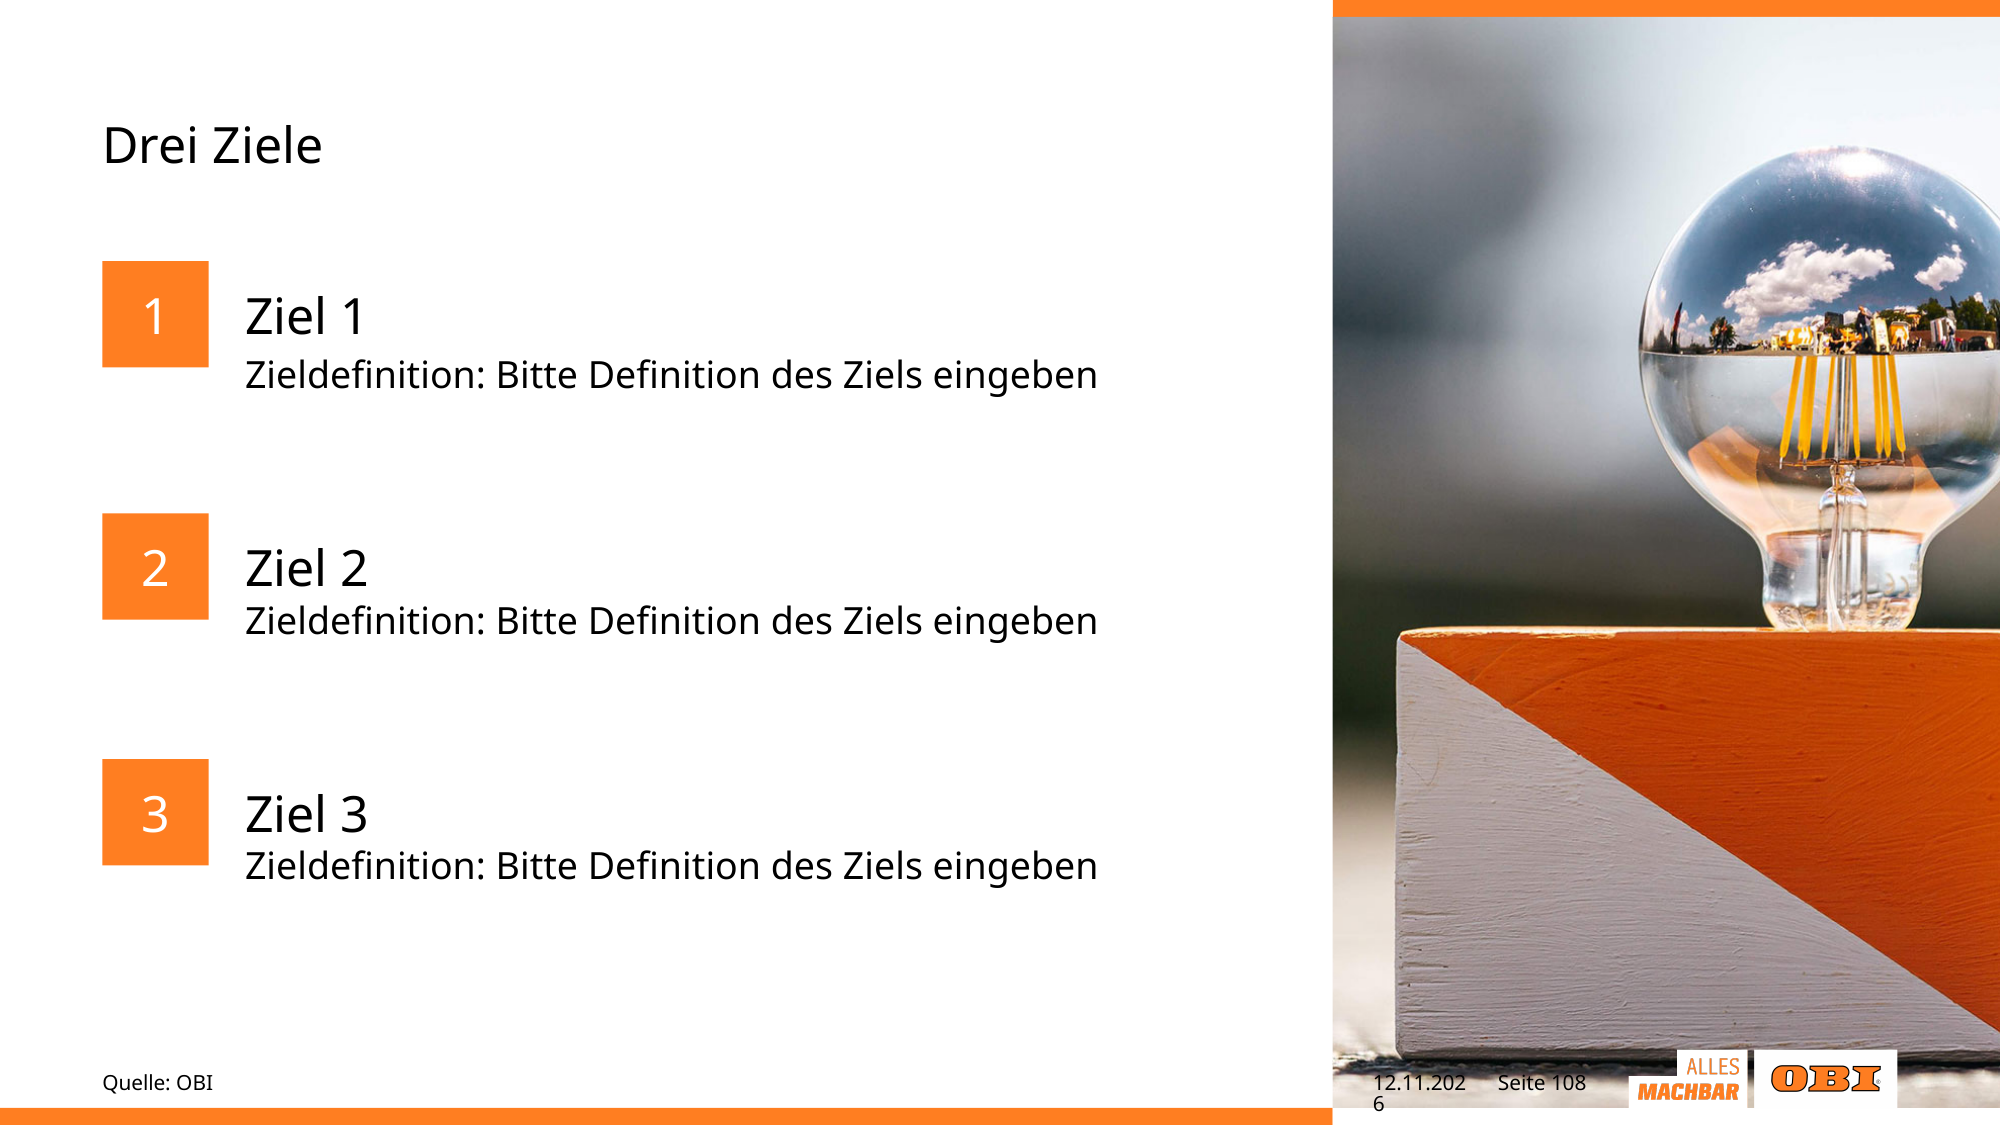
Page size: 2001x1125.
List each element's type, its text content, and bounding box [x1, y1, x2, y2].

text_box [102, 759, 1271, 889]
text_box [102, 261, 1271, 397]
title Drei Ziele [102, 112, 1271, 174]
picture [1332, 16, 2000, 1109]
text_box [102, 513, 1271, 643]
footer Quelle: OBI [102, 1071, 1271, 1097]
